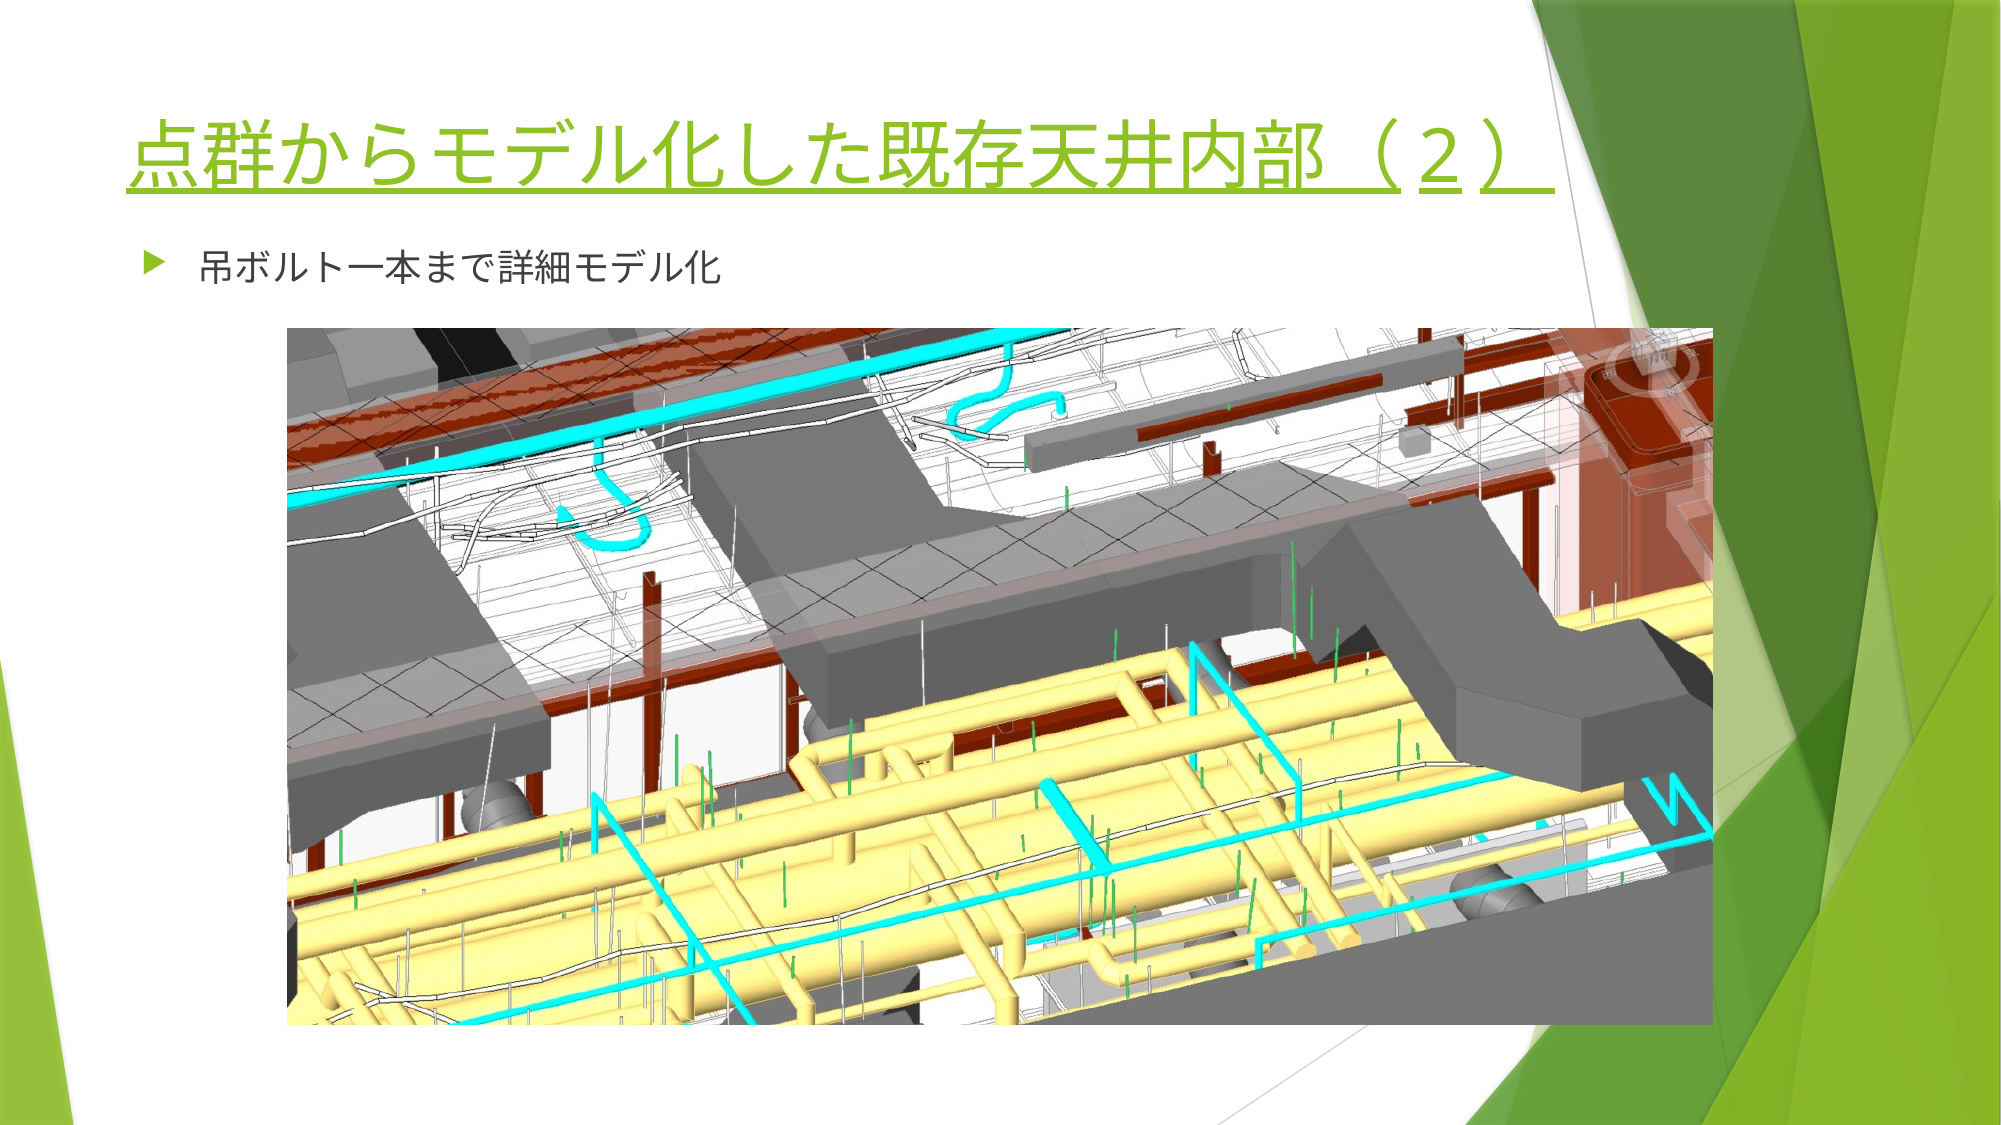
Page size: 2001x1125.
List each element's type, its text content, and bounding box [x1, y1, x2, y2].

title 点群からモデル化した既存天井内部（2） [111, 99, 1631, 317]
list 吊ボルト一本まで詳細モデル化 [126, 236, 1537, 495]
picture [286, 328, 1714, 1026]
